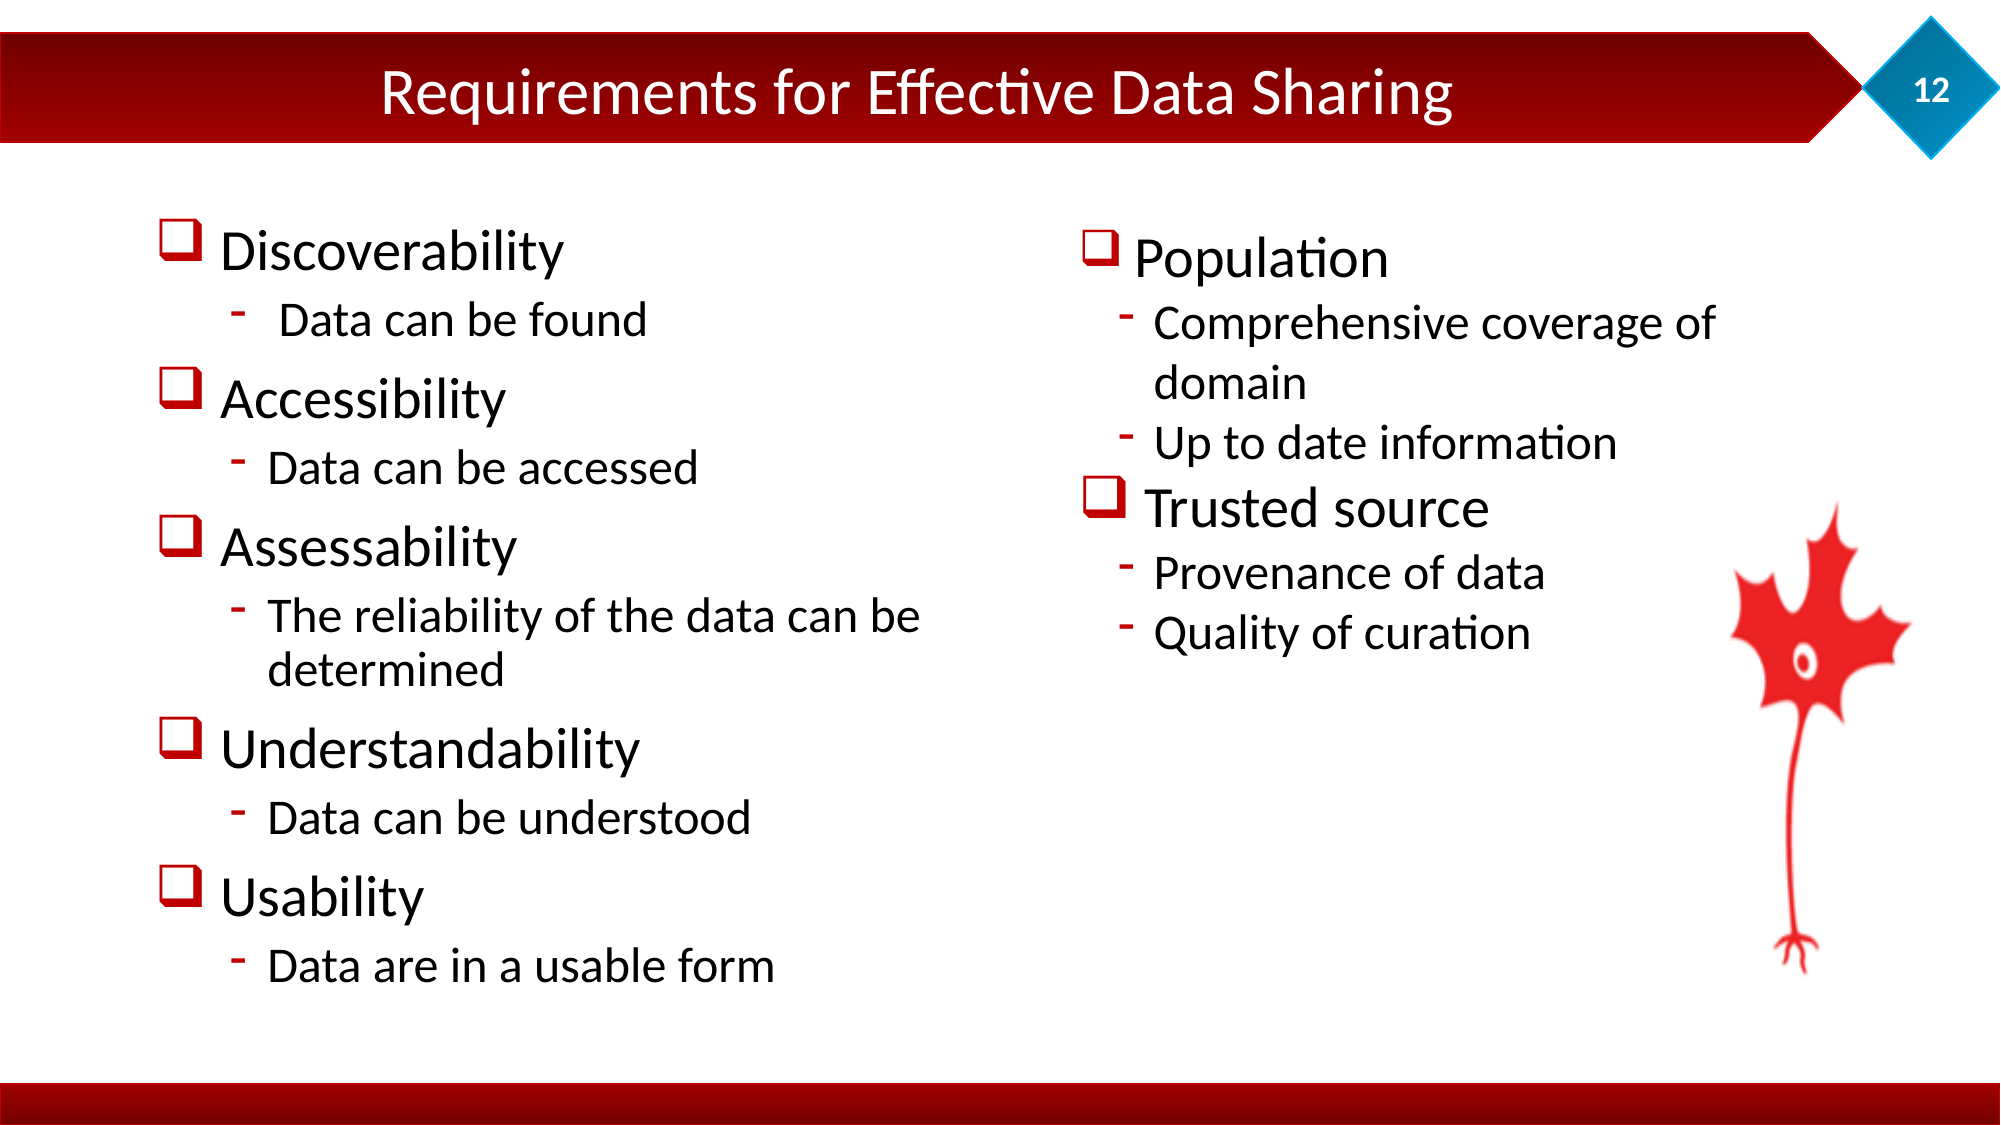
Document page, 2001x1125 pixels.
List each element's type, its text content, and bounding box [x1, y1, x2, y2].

text_box [0, 1083, 2000, 1125]
text_box Population Comprehensive coverage of domain Up to date information Trusted source Provenance of data Quality of curation [1063, 212, 1844, 667]
list Discoverability Data can be found Accessibility Data can be accessed Assessability The reliability of the data can be determined Understandability Data can be understood Usability Data are in a usable form [139, 212, 1064, 1055]
text_box 12 [1860, 15, 2000, 161]
picture [1694, 476, 1932, 1009]
text_box Requirements for Effective Data Sharing [0, 32, 1862, 143]
